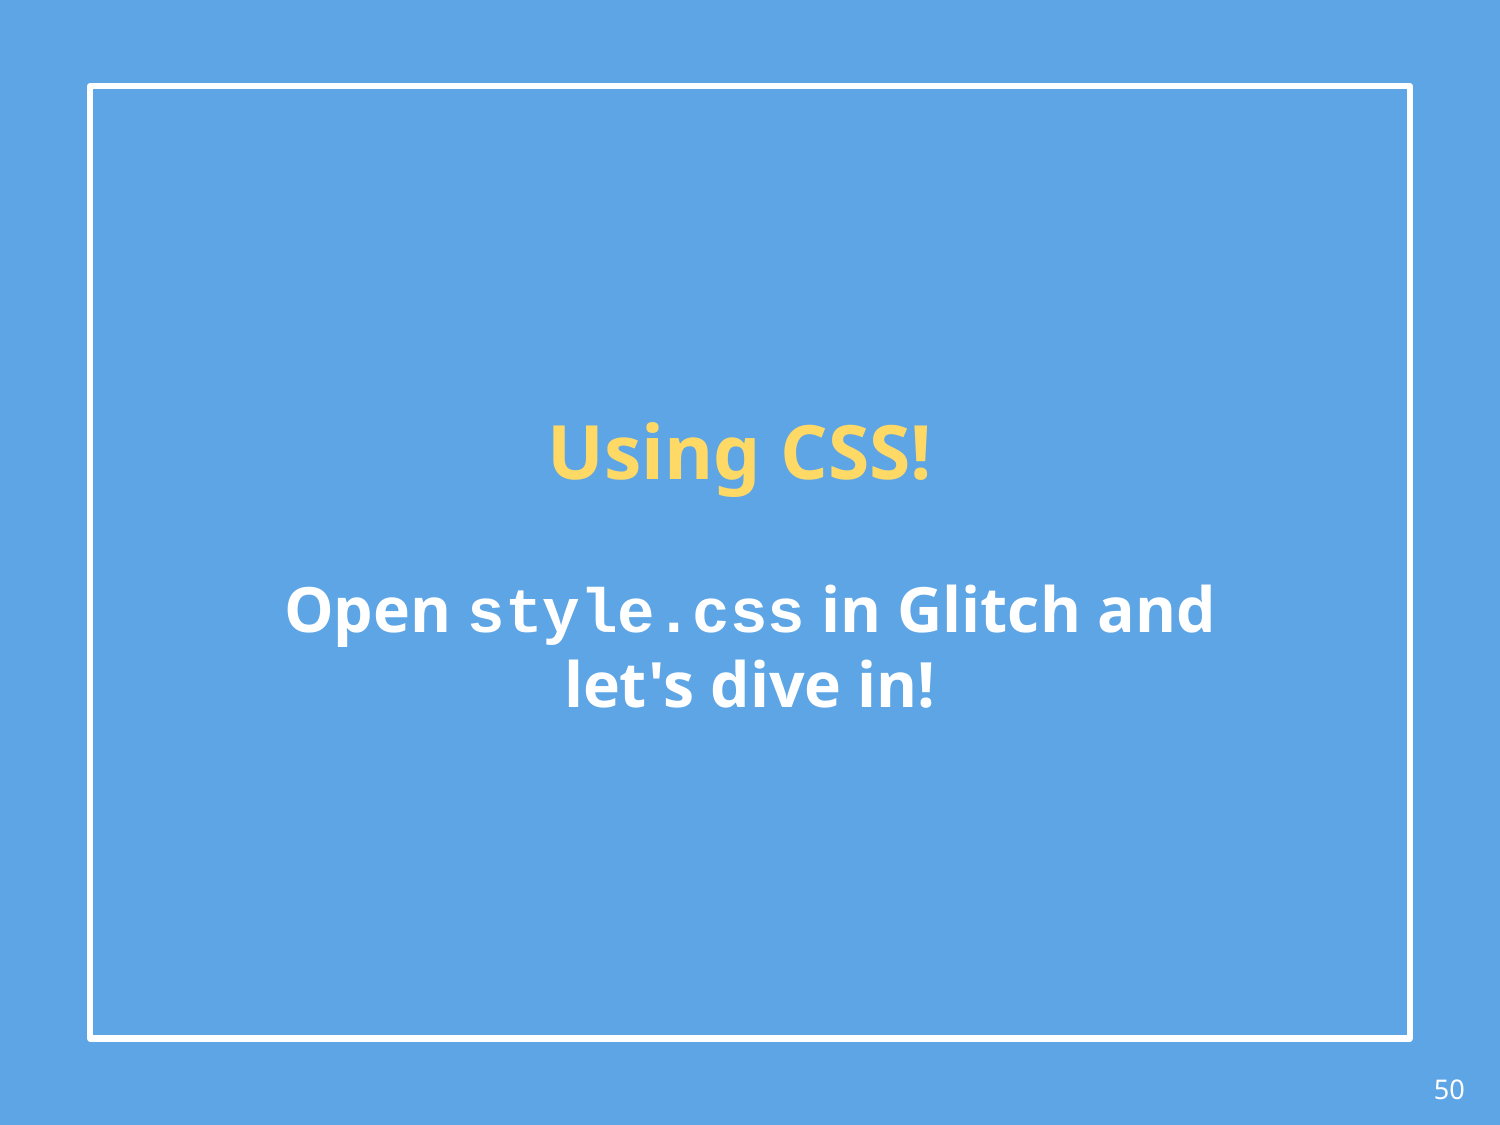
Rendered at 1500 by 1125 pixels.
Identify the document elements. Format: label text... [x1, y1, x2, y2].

slide_number 50 [1389, 1057, 1480, 1125]
text_box [90, 86, 1410, 1039]
